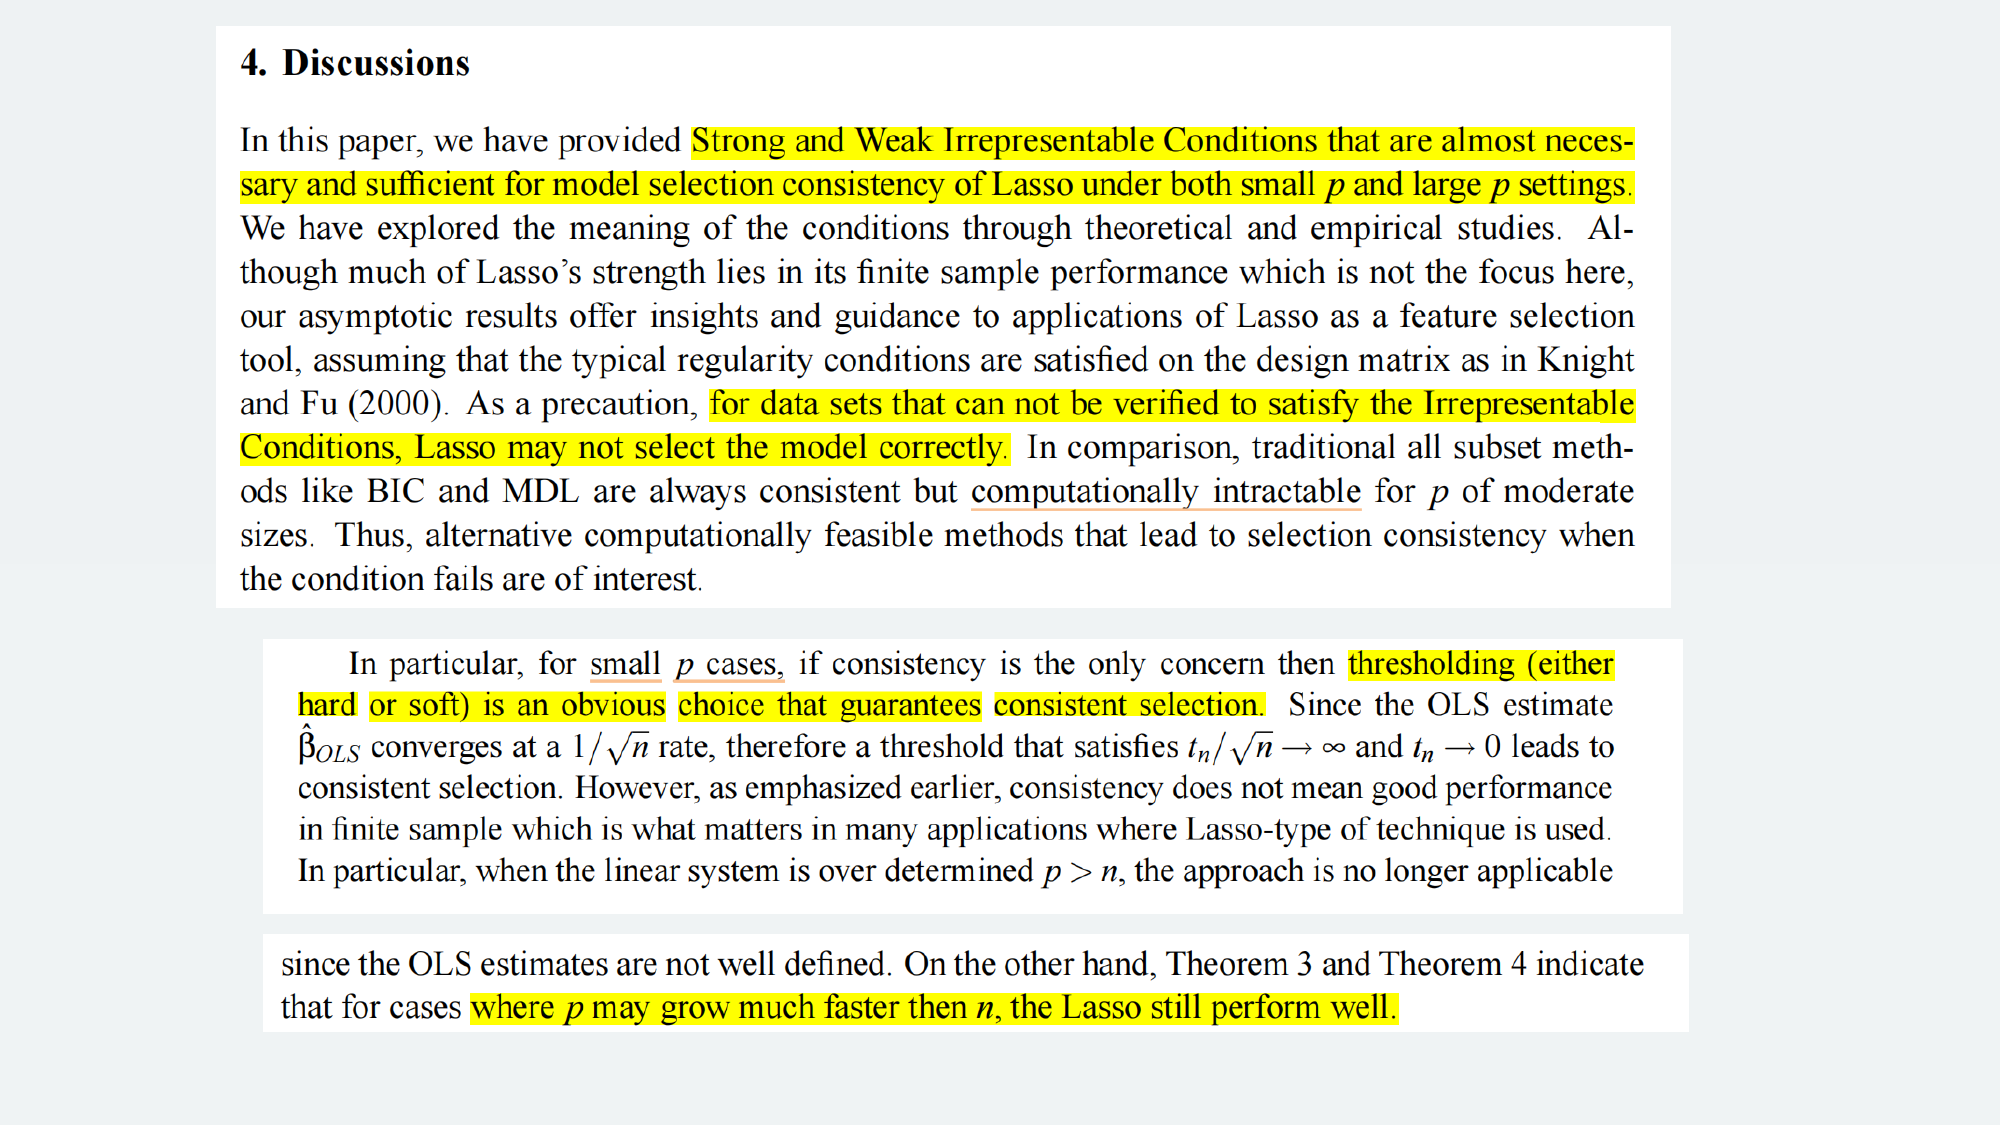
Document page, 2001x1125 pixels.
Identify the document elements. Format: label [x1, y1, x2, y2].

picture [263, 639, 1683, 914]
picture [216, 26, 1671, 609]
picture [263, 934, 1689, 1032]
